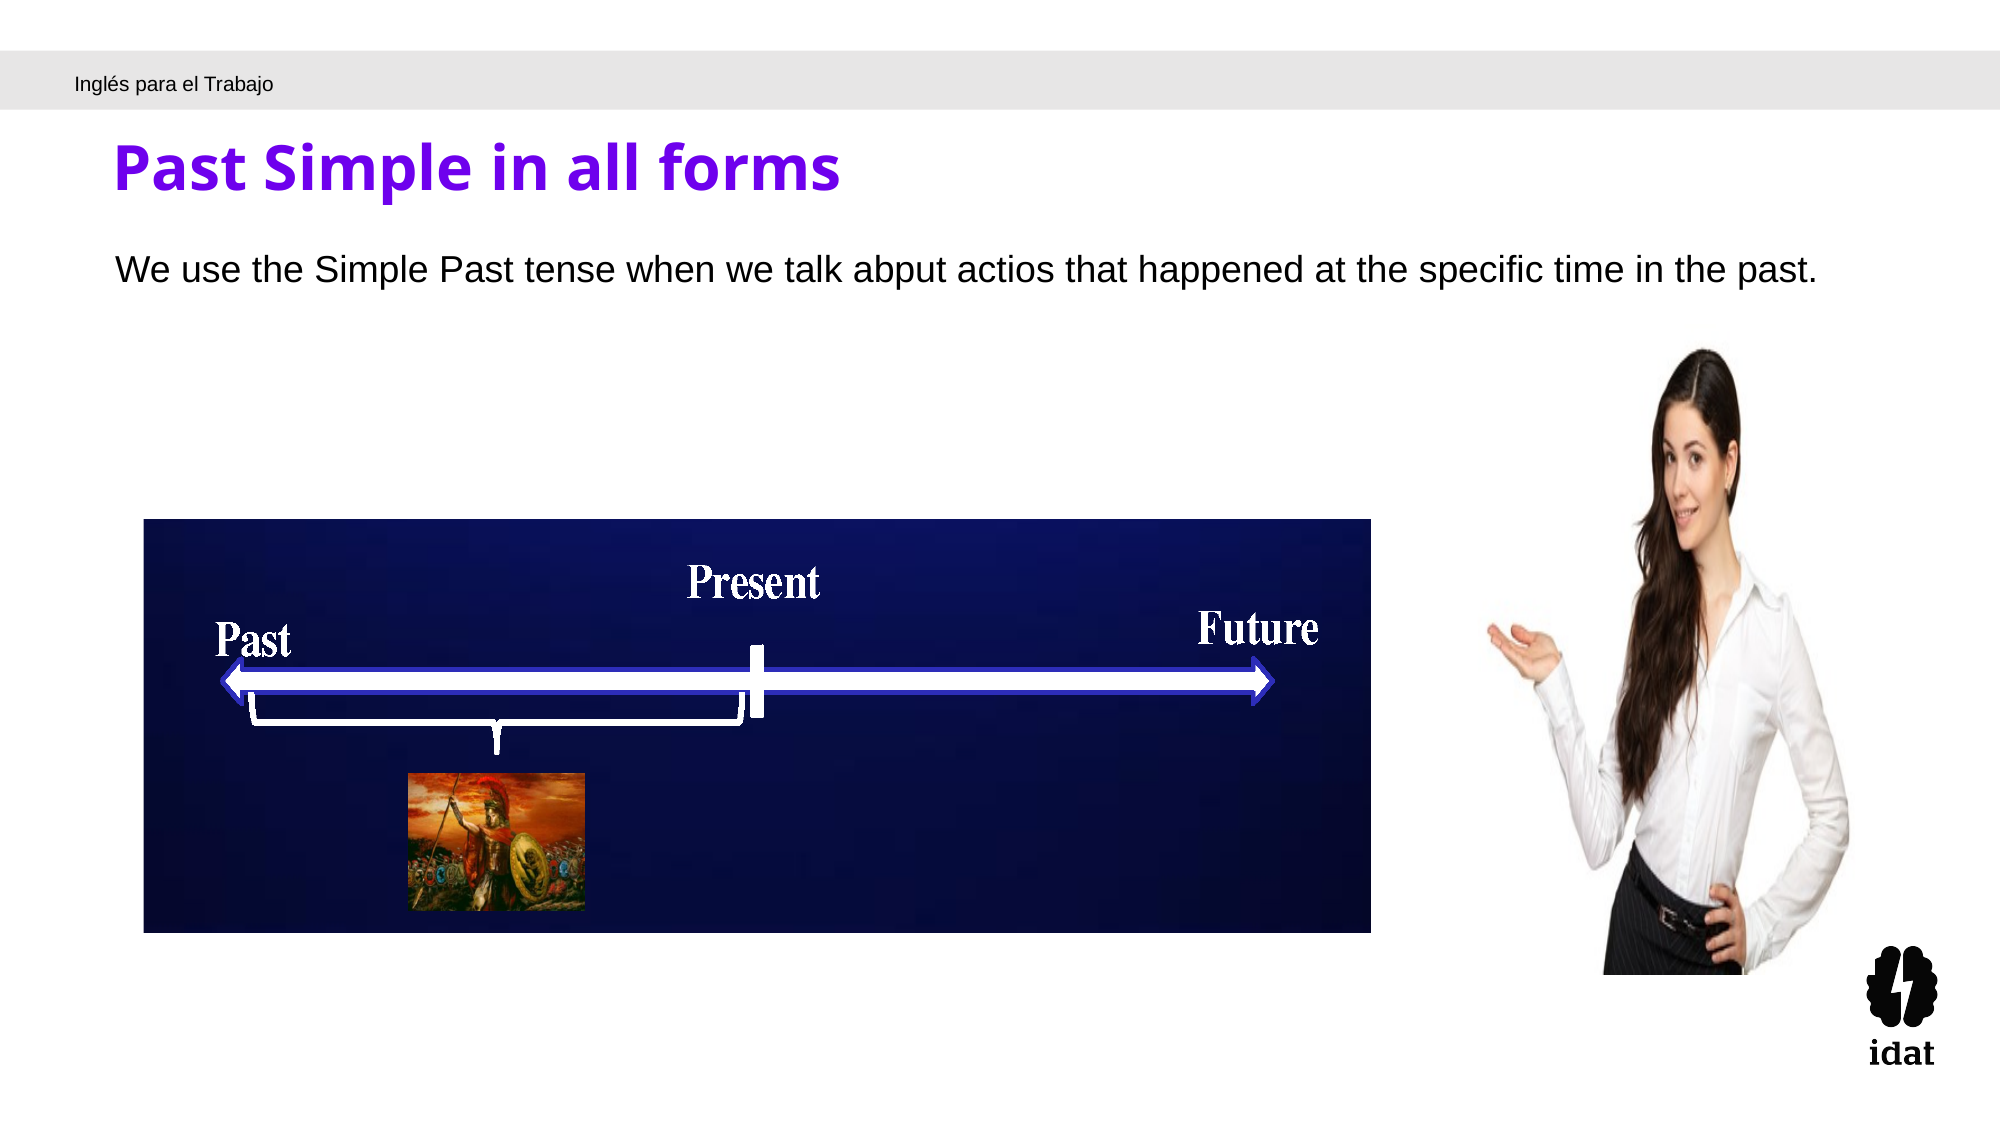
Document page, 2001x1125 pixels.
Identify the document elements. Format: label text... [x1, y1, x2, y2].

list Inglés para el Trabajo [74, 58, 690, 106]
text_box We use the Simple Past tense when we talk abput actios that happened at the specific time in the past. [115, 216, 1895, 380]
picture [143, 324, 1938, 1065]
list Past Simple in all forms [96, 138, 1357, 217]
